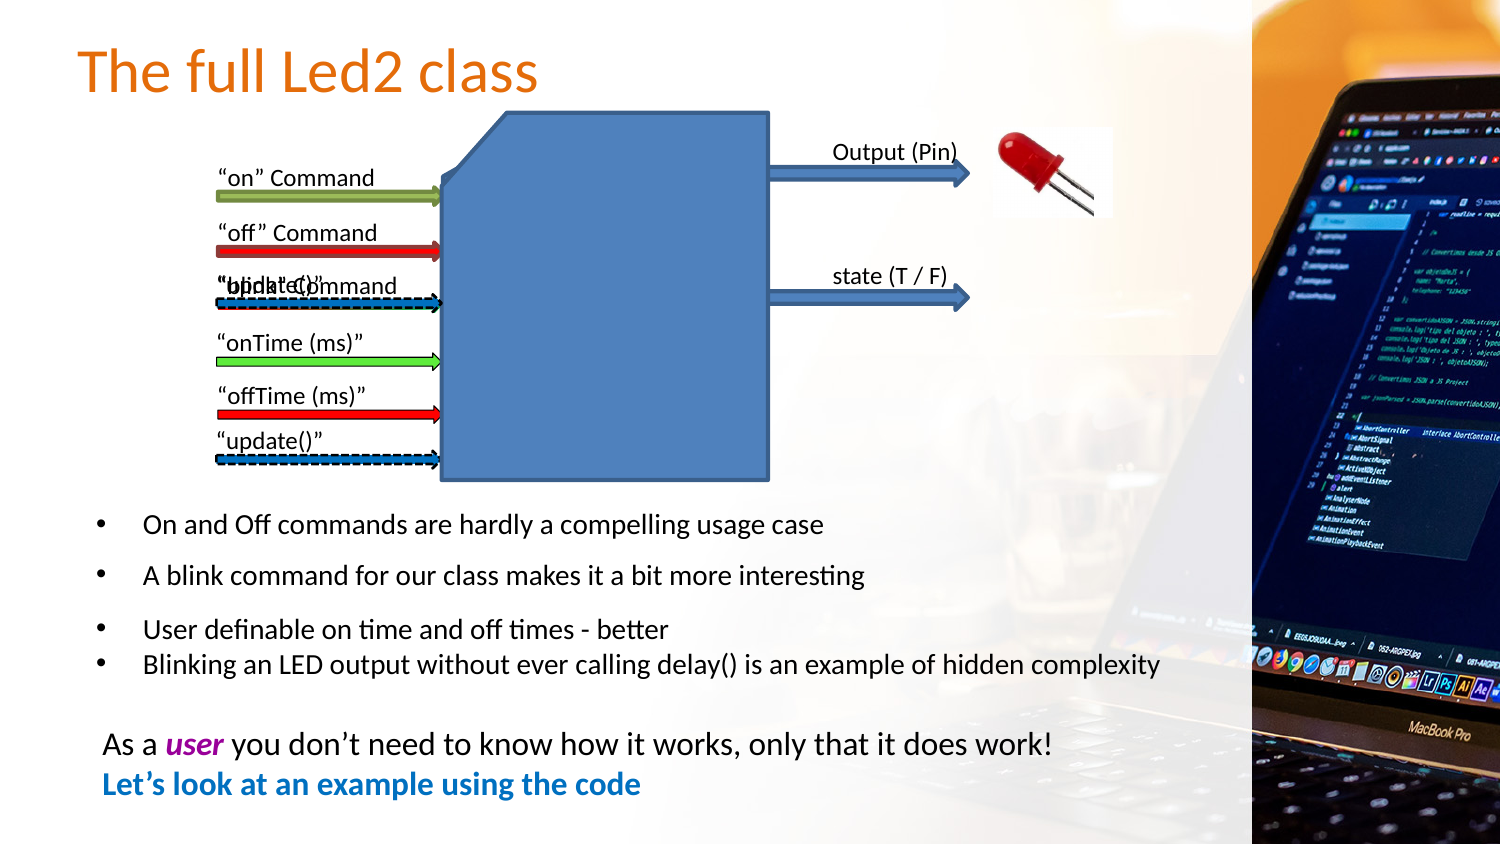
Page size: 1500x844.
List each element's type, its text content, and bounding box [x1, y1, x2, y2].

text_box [201, 372, 465, 417]
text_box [202, 208, 466, 260]
text_box [439, 110, 771, 483]
text_box On and Off commands are hardly a compelling usage case [81, 498, 1225, 549]
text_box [755, 252, 981, 311]
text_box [200, 417, 464, 469]
text_box A blink command for our class makes it a bit more interesting [81, 549, 1194, 599]
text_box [200, 320, 464, 371]
text_box User definable on time and off times - better Blinking an LED output without ever calling delay() is an example of hidden complexity [81, 602, 1250, 688]
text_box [200, 260, 464, 313]
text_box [202, 153, 466, 206]
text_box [755, 127, 1113, 219]
title The full Led2 class [62, 22, 1213, 113]
text_box As a user you don’t need to know how it works, only that it does work! Let’s look at an example using the code [87, 714, 1238, 810]
picture [0, 0, 1500, 844]
